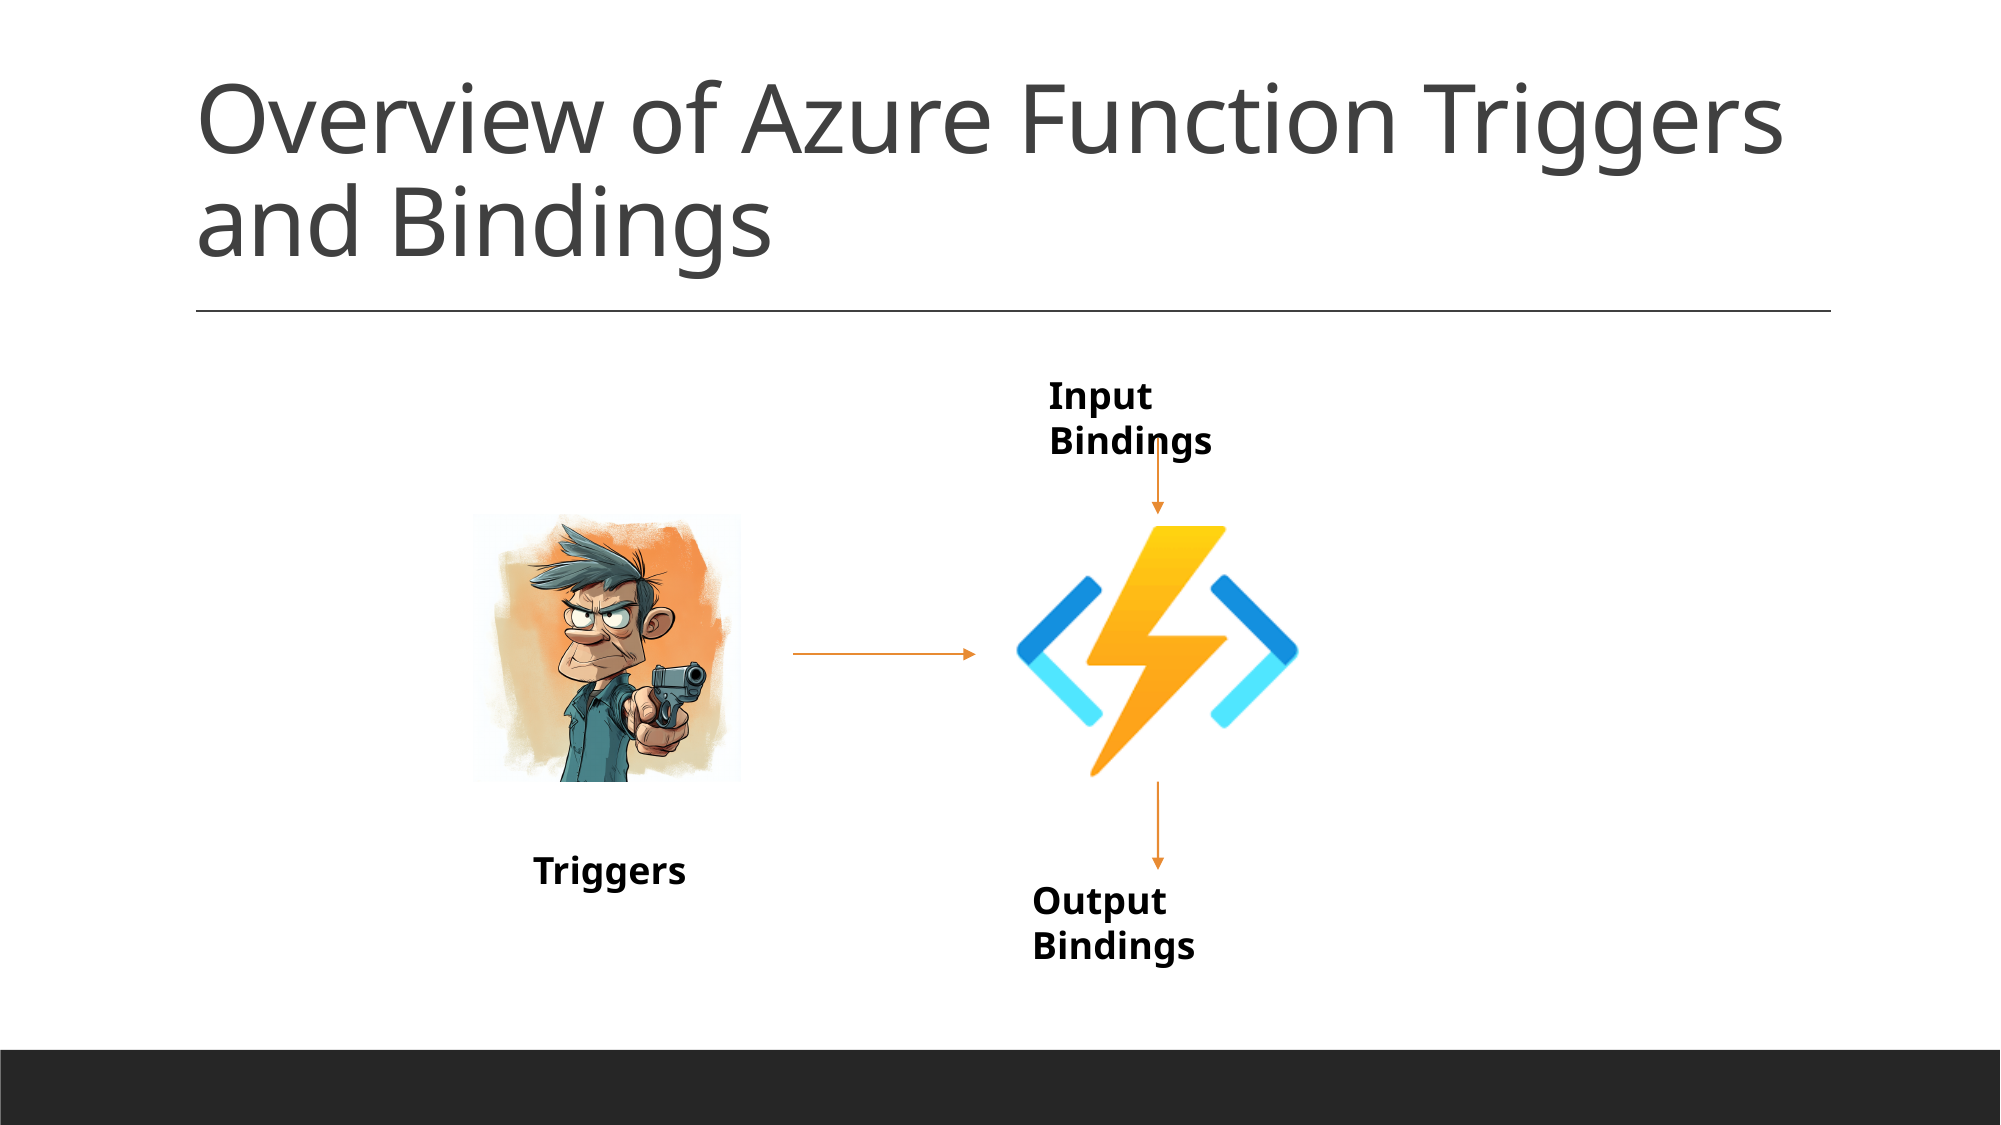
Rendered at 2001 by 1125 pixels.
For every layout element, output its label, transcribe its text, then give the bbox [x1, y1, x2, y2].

title Overview of Azure Function Triggers and Bindings [180, 47, 1830, 285]
text_box Triggers [518, 839, 702, 900]
text_box Output Bindings [1017, 869, 1299, 975]
picture [472, 513, 742, 783]
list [915, 526, 1401, 783]
text_box Input Bindings [1034, 364, 1282, 470]
